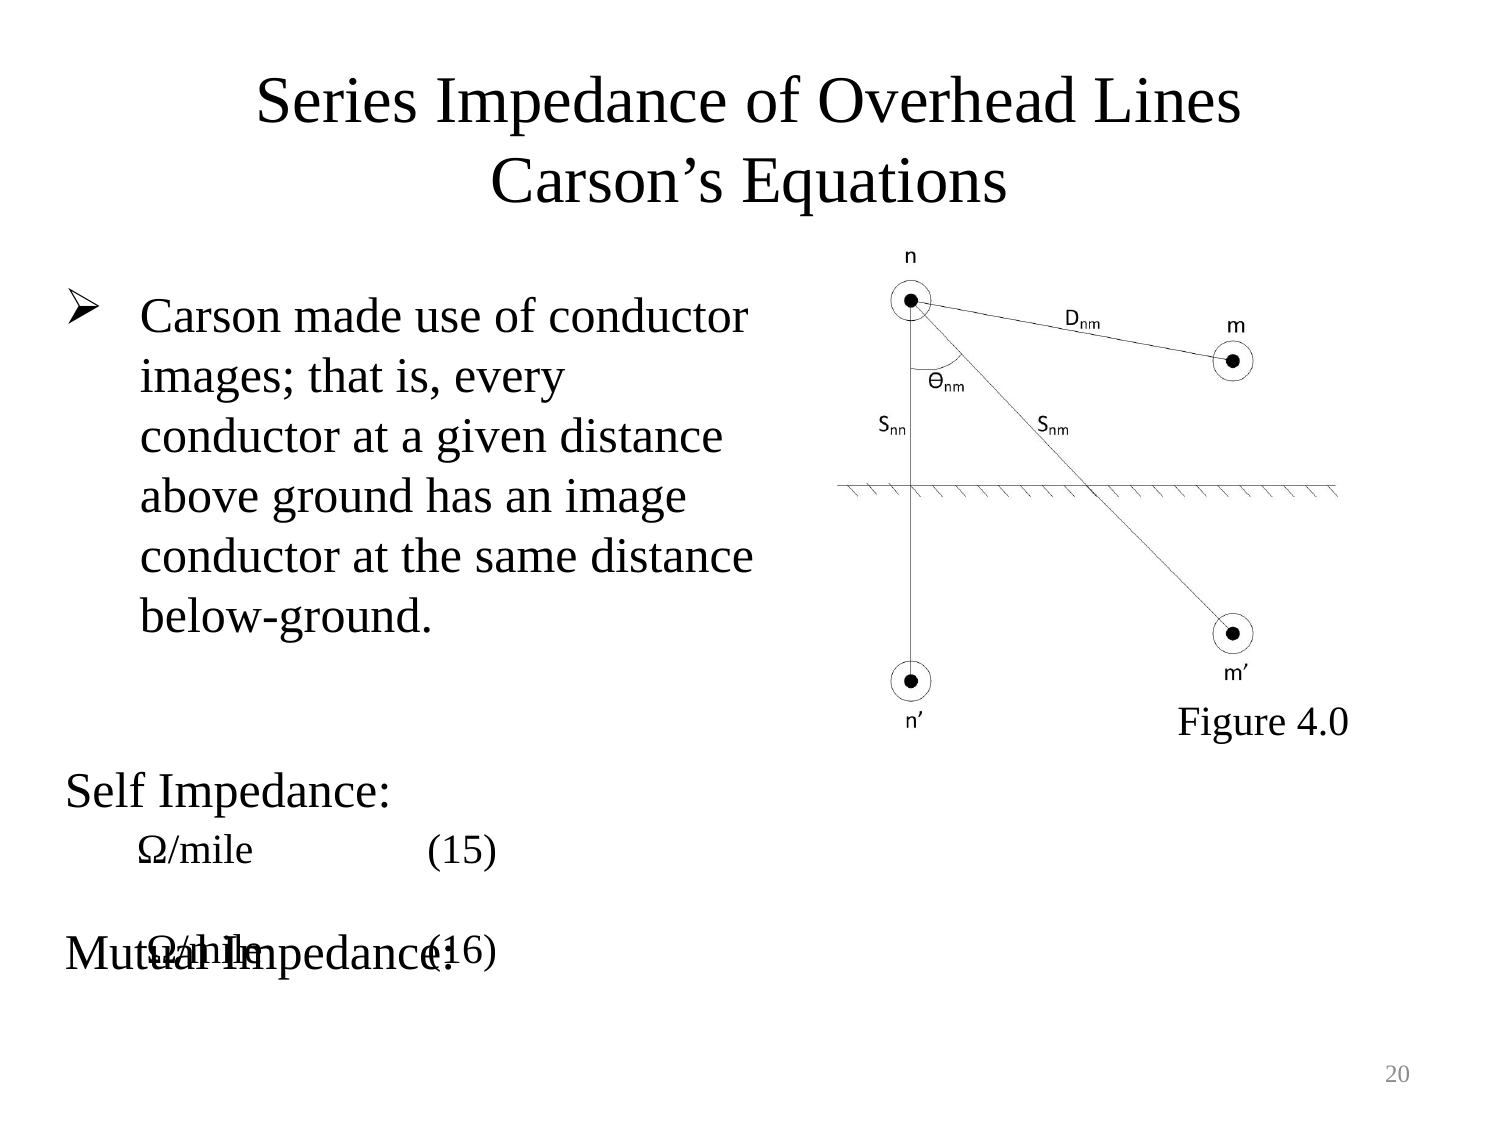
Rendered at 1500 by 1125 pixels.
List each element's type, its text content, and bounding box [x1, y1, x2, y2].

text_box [49, 749, 1438, 1113]
text_box Series Impedance of Overhead Lines Carson’s Equations [0, 48, 1500, 223]
text_box Carson made use of conductor images; that is, every conductor at a given distance above ground has an image conductor at the same distance below-ground. [49, 274, 788, 650]
picture [837, 237, 1338, 735]
text_box Figure 4.0 [1162, 686, 1413, 748]
